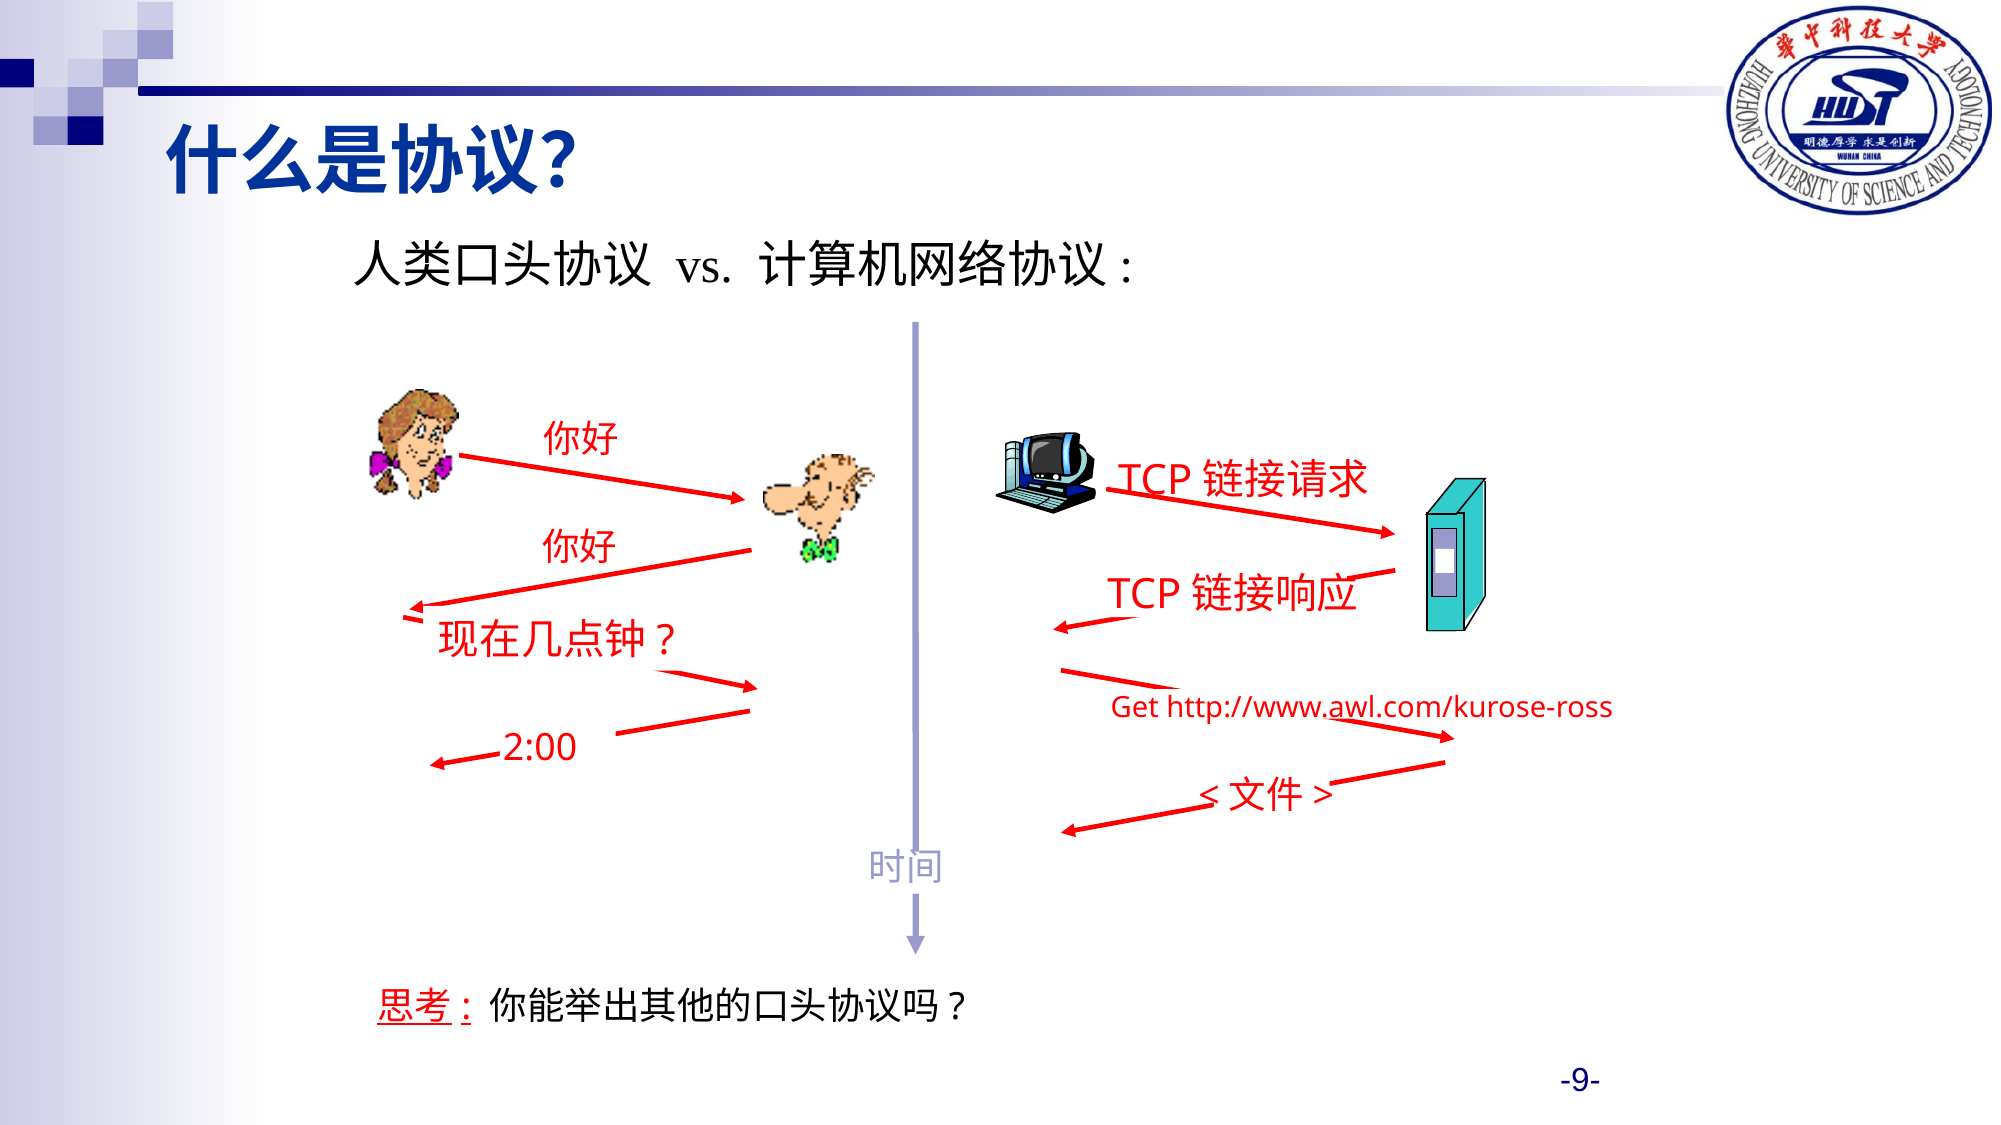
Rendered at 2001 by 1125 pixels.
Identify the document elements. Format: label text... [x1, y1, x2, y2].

text_box [1053, 621, 1090, 634]
text_box [540, 468, 746, 505]
picture [366, 389, 459, 504]
text_box 你好 [527, 515, 633, 576]
text_box 思考: 你能举出其他的口头协议吗? [362, 974, 1203, 1063]
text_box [1198, 763, 1334, 826]
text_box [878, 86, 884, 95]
picture [763, 454, 875, 569]
picture [1724, 1, 1993, 219]
text_box [1106, 488, 1396, 539]
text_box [484, 715, 616, 777]
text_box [424, 605, 688, 708]
text_box [429, 757, 479, 770]
text_box 你好 [529, 407, 634, 468]
text_box TCP链接请求 [1103, 445, 1385, 510]
title 什么是协议？ [149, 104, 1520, 212]
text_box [1095, 558, 1371, 625]
text_box [909, 905, 922, 955]
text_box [1095, 680, 1719, 732]
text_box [995, 431, 1098, 514]
text_box [692, 675, 758, 693]
slide_number -9- [1544, 1059, 1657, 1106]
text_box [1060, 808, 1193, 837]
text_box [1426, 478, 1486, 632]
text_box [853, 835, 973, 897]
list 人类口头协议 vs. 计算机网络协议: [337, 224, 1675, 338]
text_box [409, 601, 422, 613]
